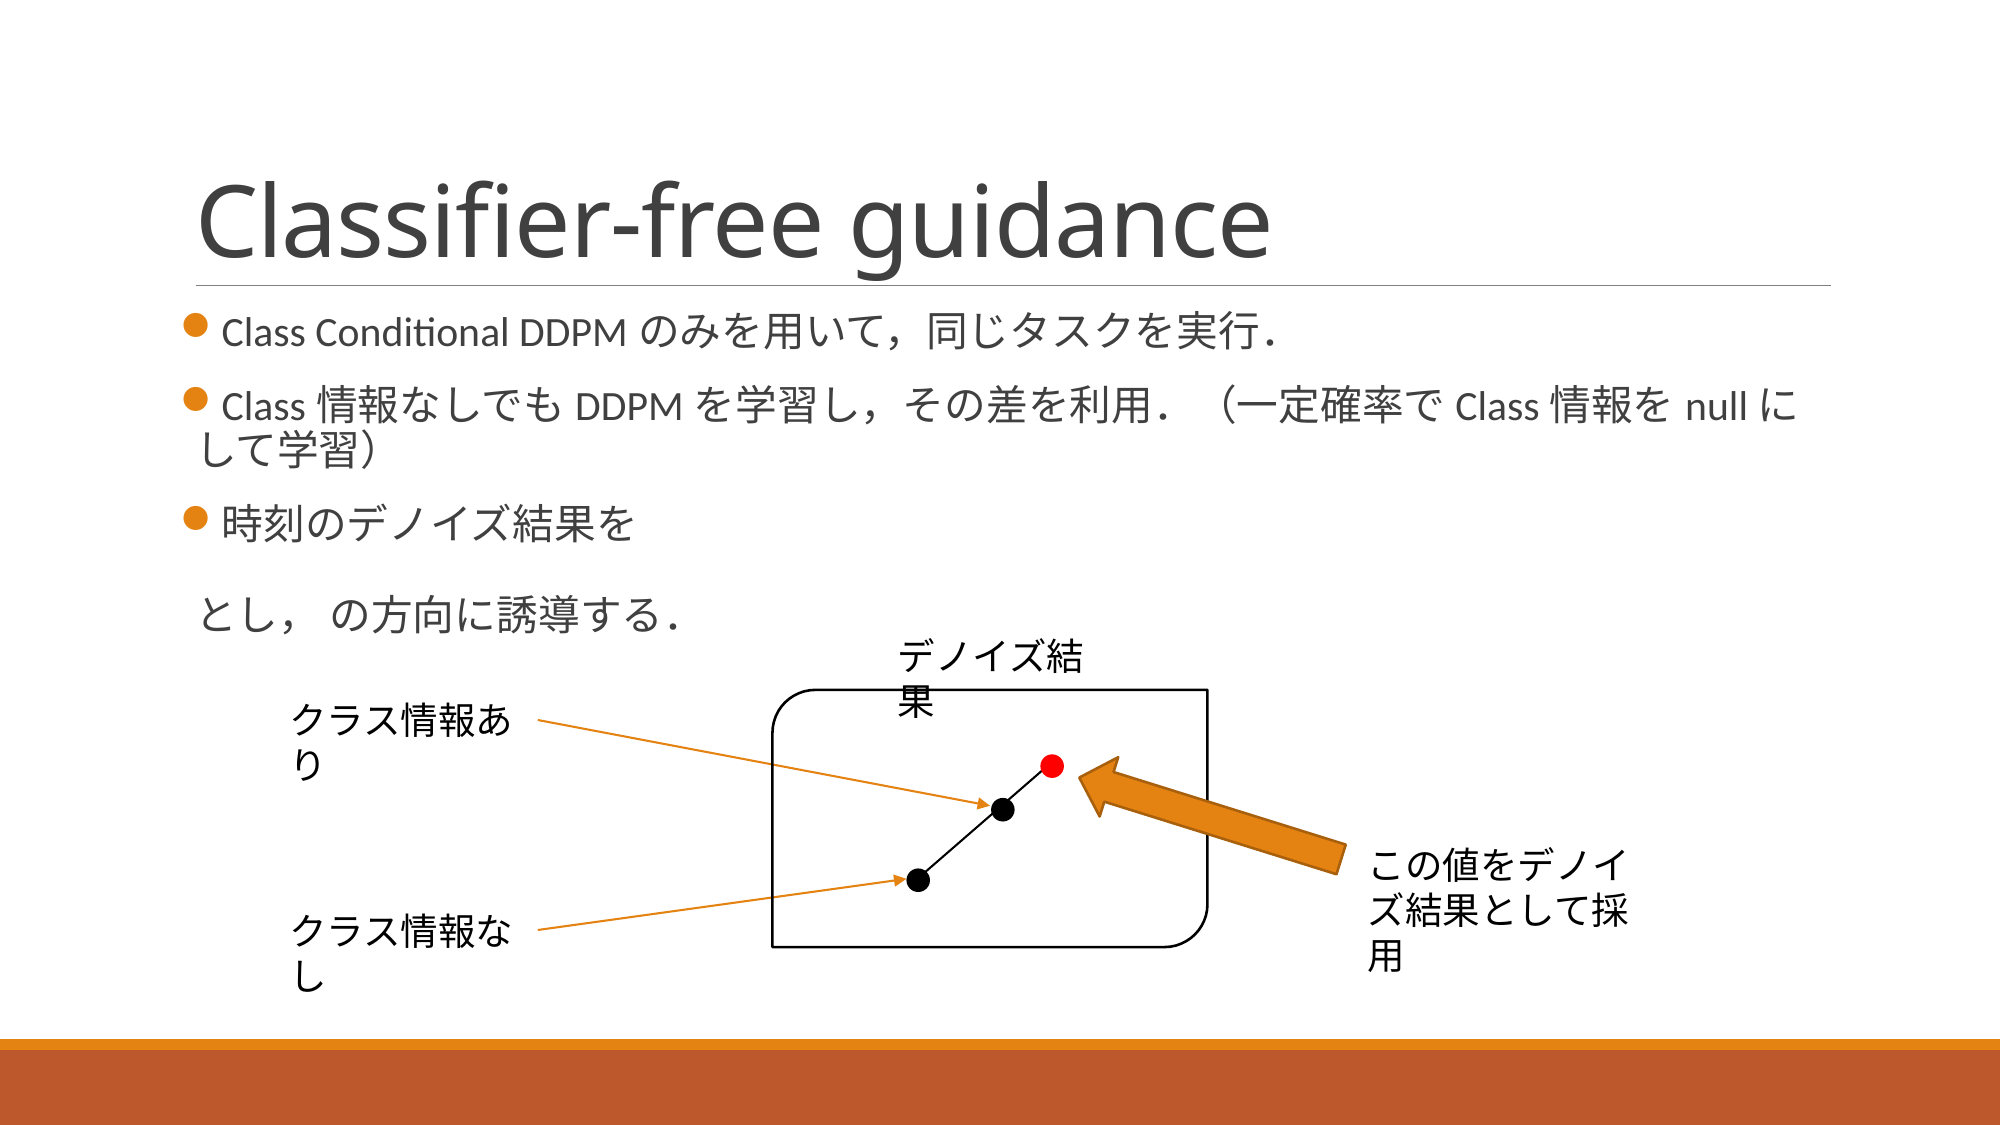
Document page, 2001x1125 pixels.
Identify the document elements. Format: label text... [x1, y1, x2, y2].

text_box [273, 624, 1665, 962]
title Classifier-free guidance [180, 47, 1830, 285]
